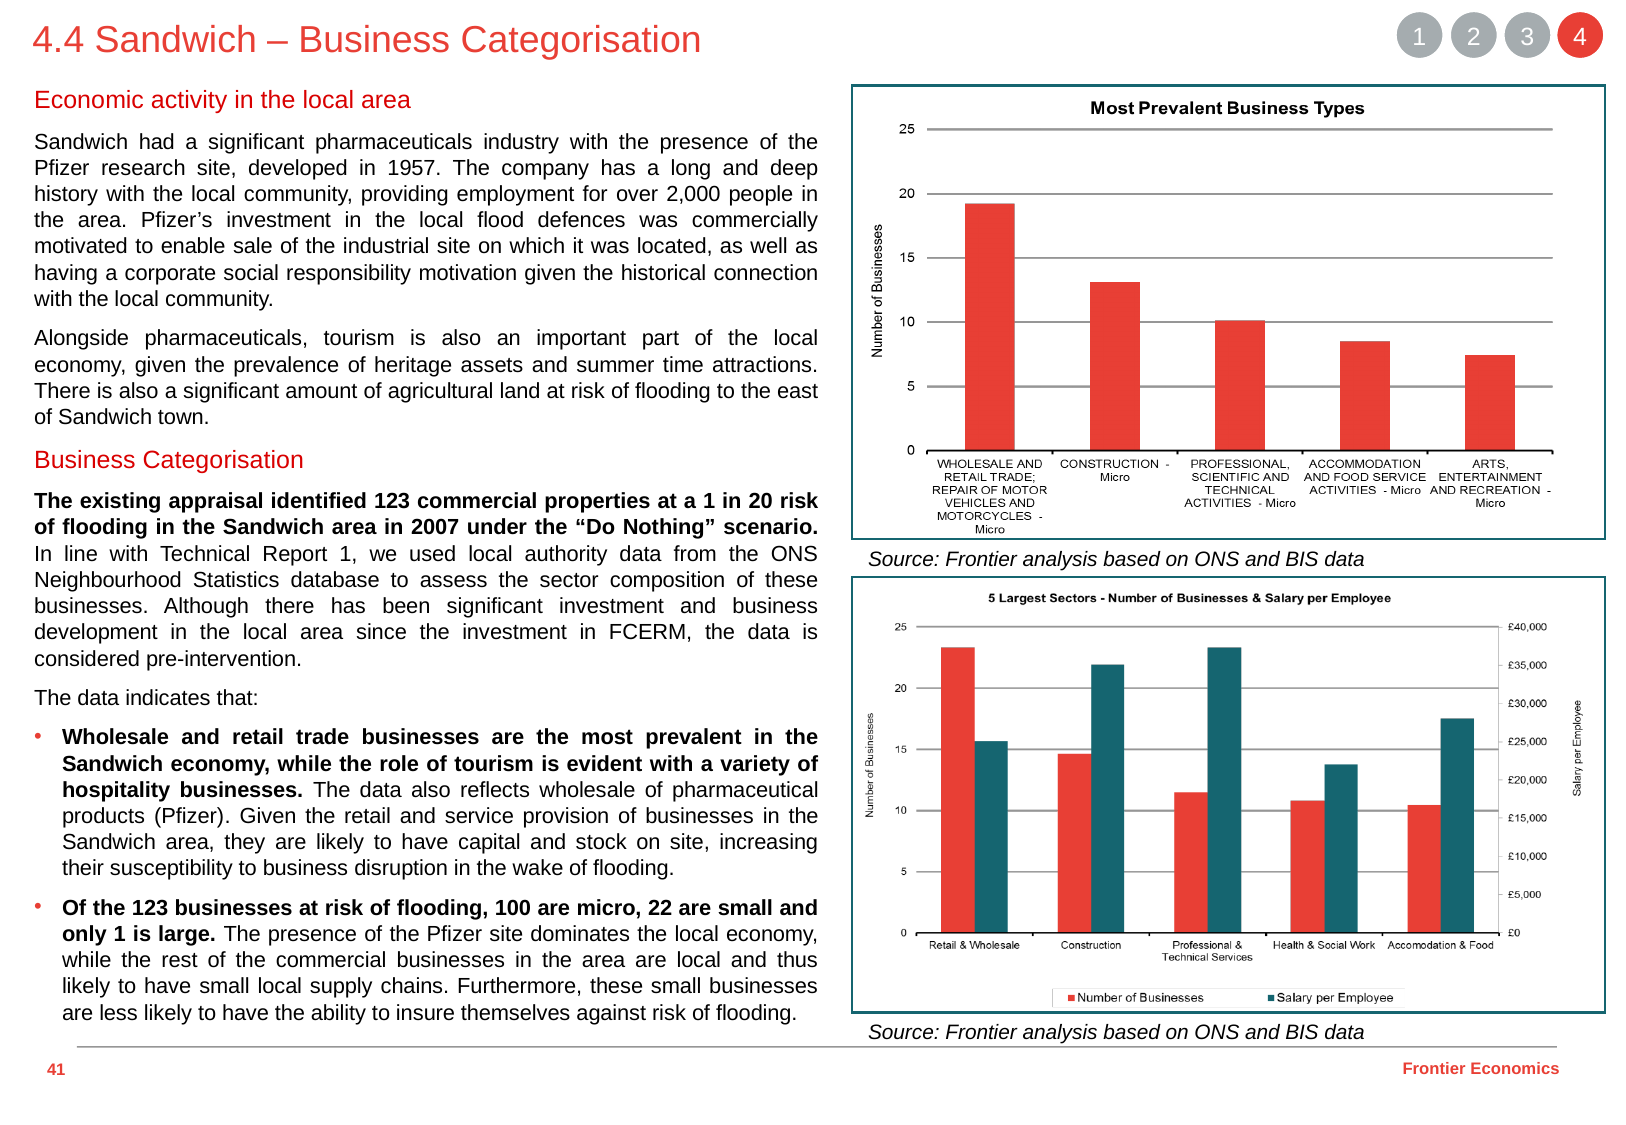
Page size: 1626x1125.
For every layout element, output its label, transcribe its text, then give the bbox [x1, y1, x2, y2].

text_box 4 [1556, 11, 1604, 59]
text_box Source: Frontier analysis based on ONS and BIS data [853, 545, 1551, 576]
picture [853, 86, 1605, 538]
picture [853, 577, 1605, 1012]
text_box 2 [1450, 11, 1498, 59]
text_box Economic activity in the local area Sandwich had a significant pharmaceuticals industry with the presence of the Pfizer research site, developed in 1957. The company has a long and deep history with the local community, providing employment for over 2,000 people in the area. Pfizer’s investment in the local flood defences was commercially motivated to enable sale of the industrial site on which it was located, as well as having a corporate social responsibility motivation given the historical connection with the local community. Alongside pharmaceuticals, tourism is also an important part of the local economy, given the prevalence of heritage assets and summer time attractions. There is also a significant amount of agricultural land at risk of flooding to the east of Sandwich town. Business Categorisation The existing appraisal identified 123 commercial properties at a 1 in 20 risk of flooding in the Sandwich area in 2007 under the “Do Nothing” scenario. In line with Technical Report 1, we used local authority data from the ONS Neighbourhood Statistics database to assess the sector composition of these businesses. Although there has been significant investment and business development in the local area since the investment in FCERM, the data is considered pre-intervention. The data indicates that: Wholesale and retail trade businesses are the most prevalent in the Sandwich economy, while the role of tourism is evident with a variety of hospitality businesses. The data also reflects wholesale of pharmaceutical products (Pfizer). Given the retail and service provision of businesses in the Sandwich area, they are likely to have capital and stock on site, increasing their susceptibility to business disruption in the wake of flooding. Of the 123 businesses at risk of flooding, 100 are micro, 22 are small and only 1 is large. The presence of the Pfizer site dominates the local economy, while the rest of the commercial businesses in the area are local and thus likely to have small local supply chains. Furthermore, these small businesses are less likely to have the ability to insure themselves against risk of flooding. [19, 76, 835, 1047]
text_box Source: Frontier analysis based on ONS and BIS data [853, 1020, 1551, 1052]
text_box 3 [1503, 11, 1552, 59]
text_box 4.4 Sandwich – Business Categorisation [17, 7, 1622, 83]
text_box 1 [1395, 11, 1444, 59]
